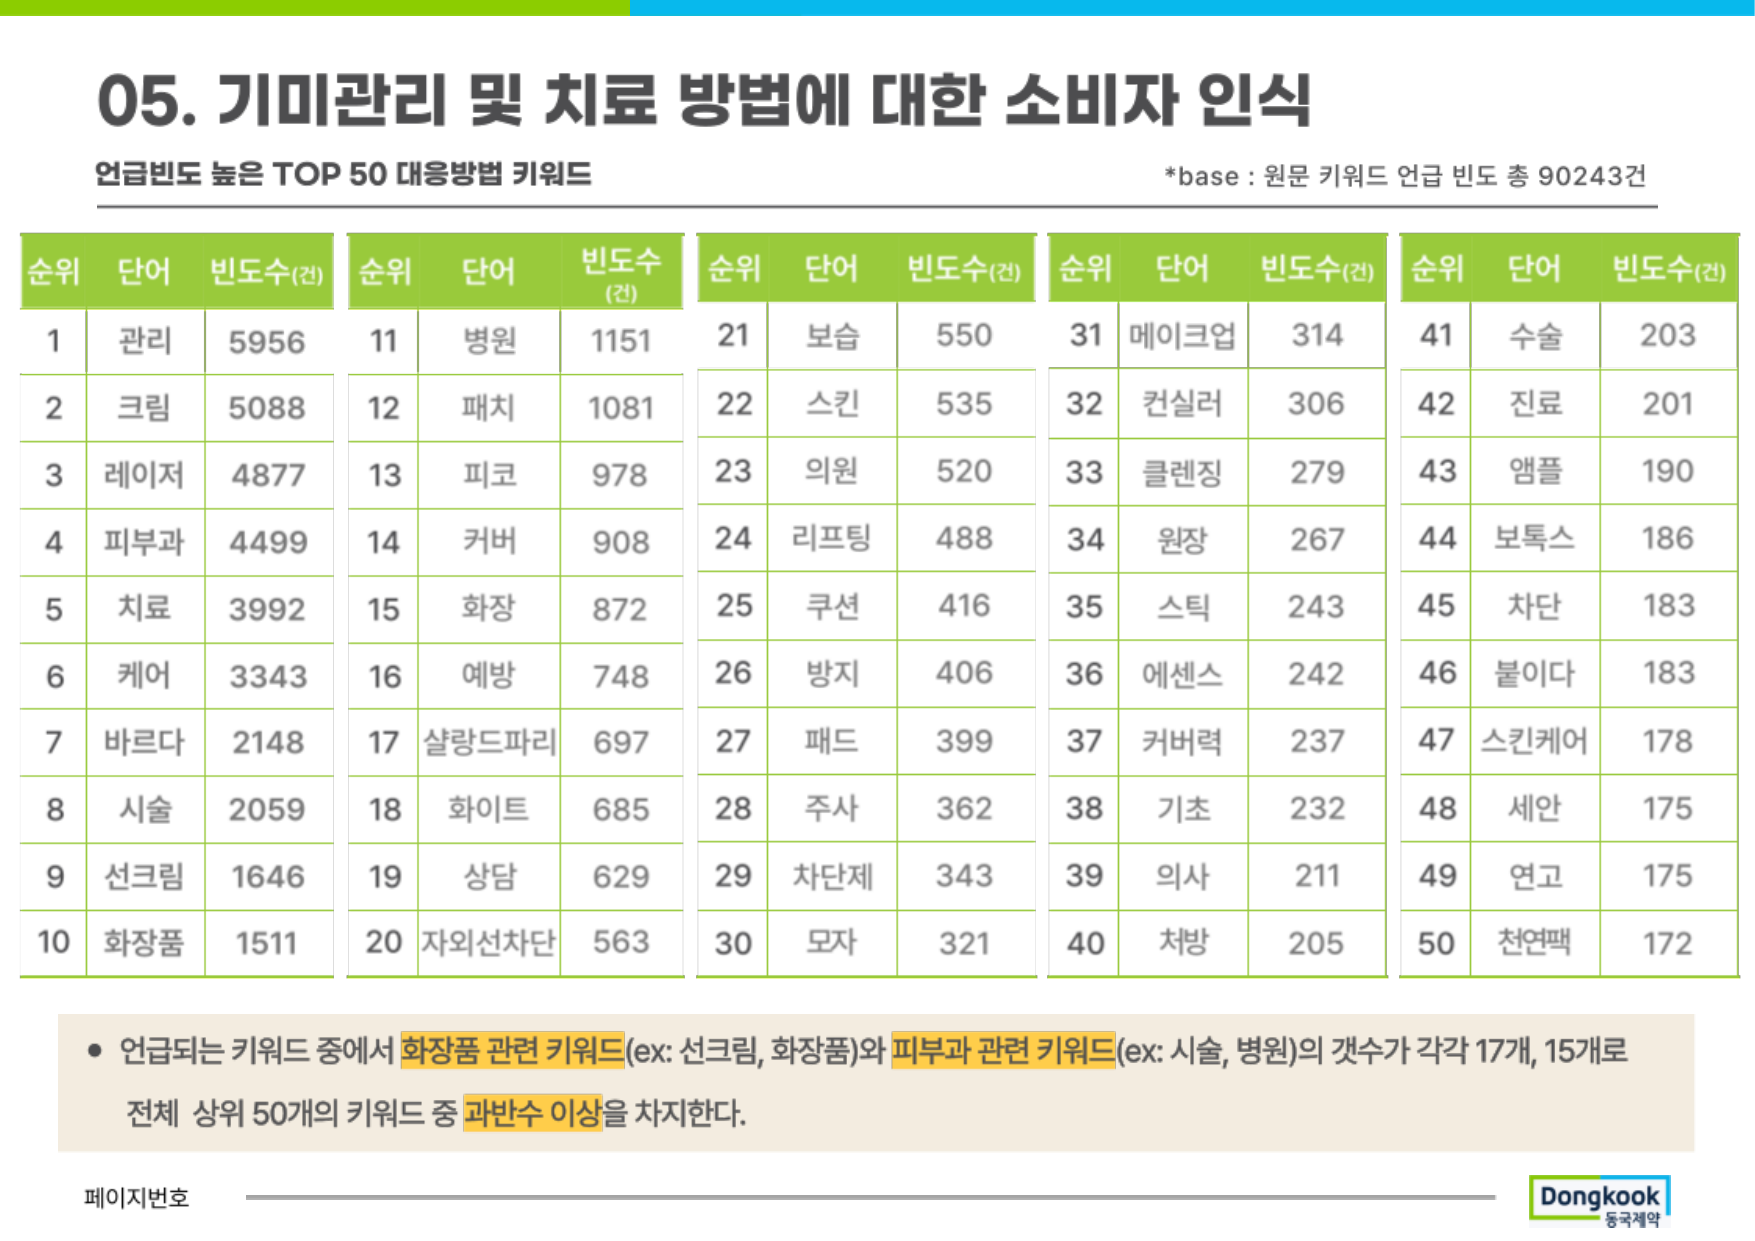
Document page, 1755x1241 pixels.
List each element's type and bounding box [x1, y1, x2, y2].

text_box [58, 1014, 1697, 1154]
picture [0, 0, 1755, 1241]
